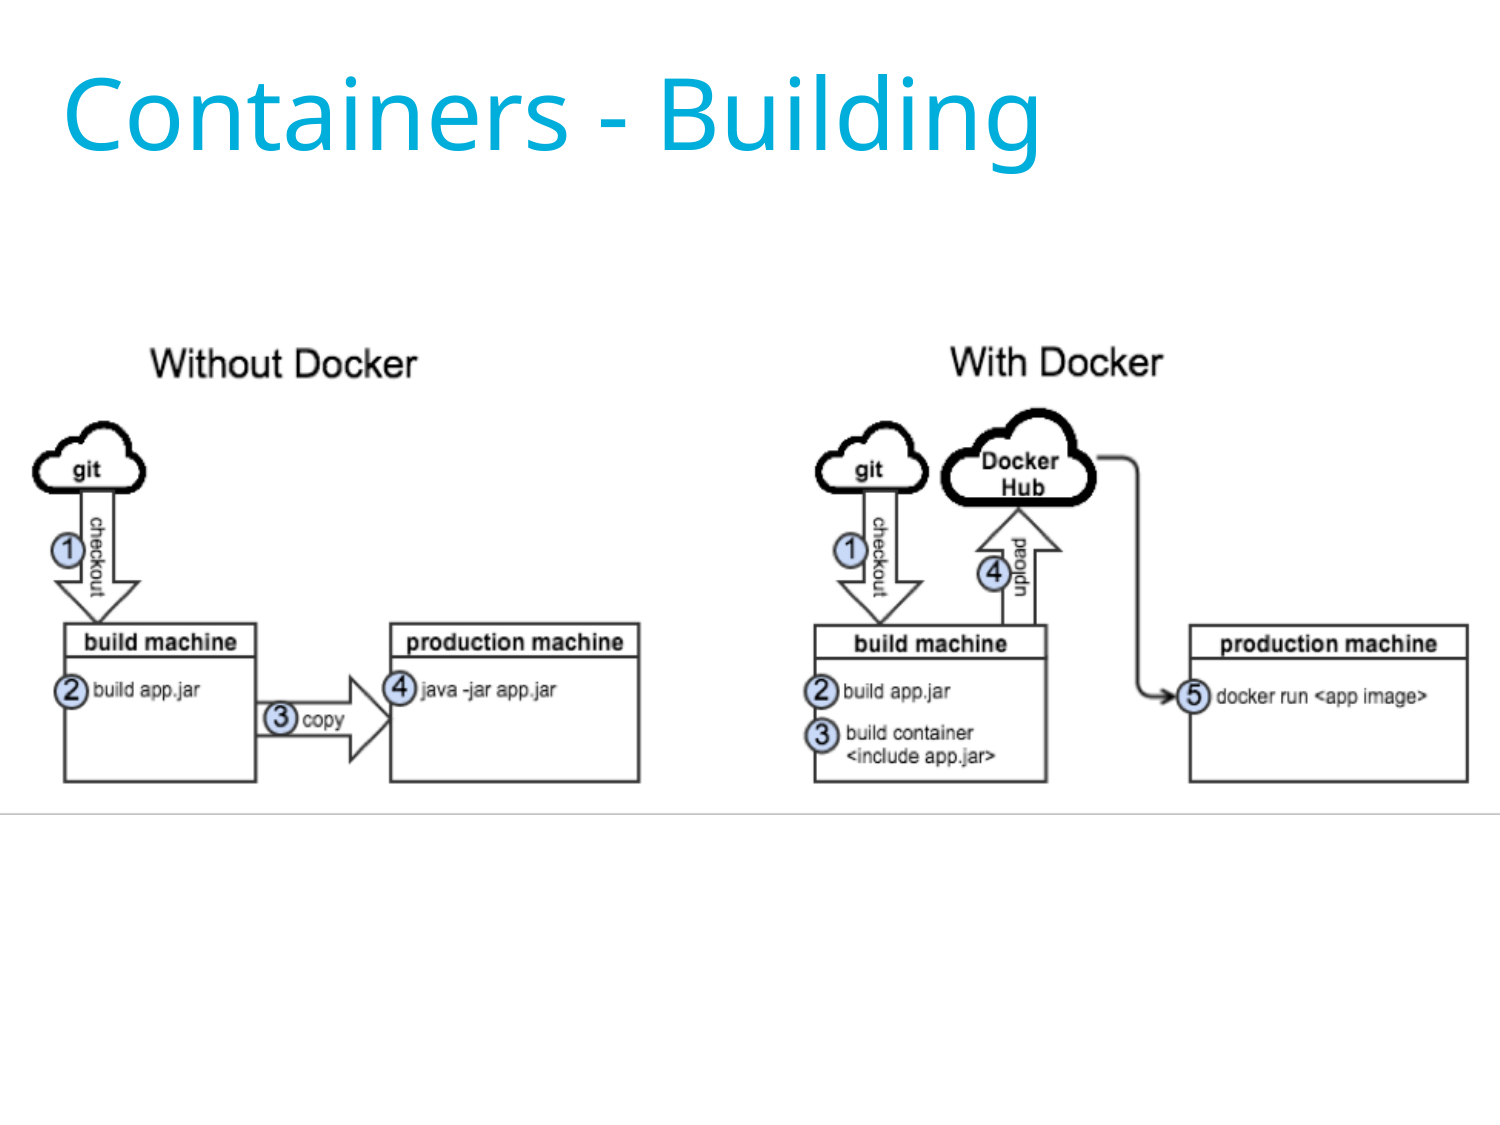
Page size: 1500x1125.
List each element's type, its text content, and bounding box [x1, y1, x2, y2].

picture [0, 309, 1500, 815]
text_box Containers - Building [46, 42, 1117, 178]
